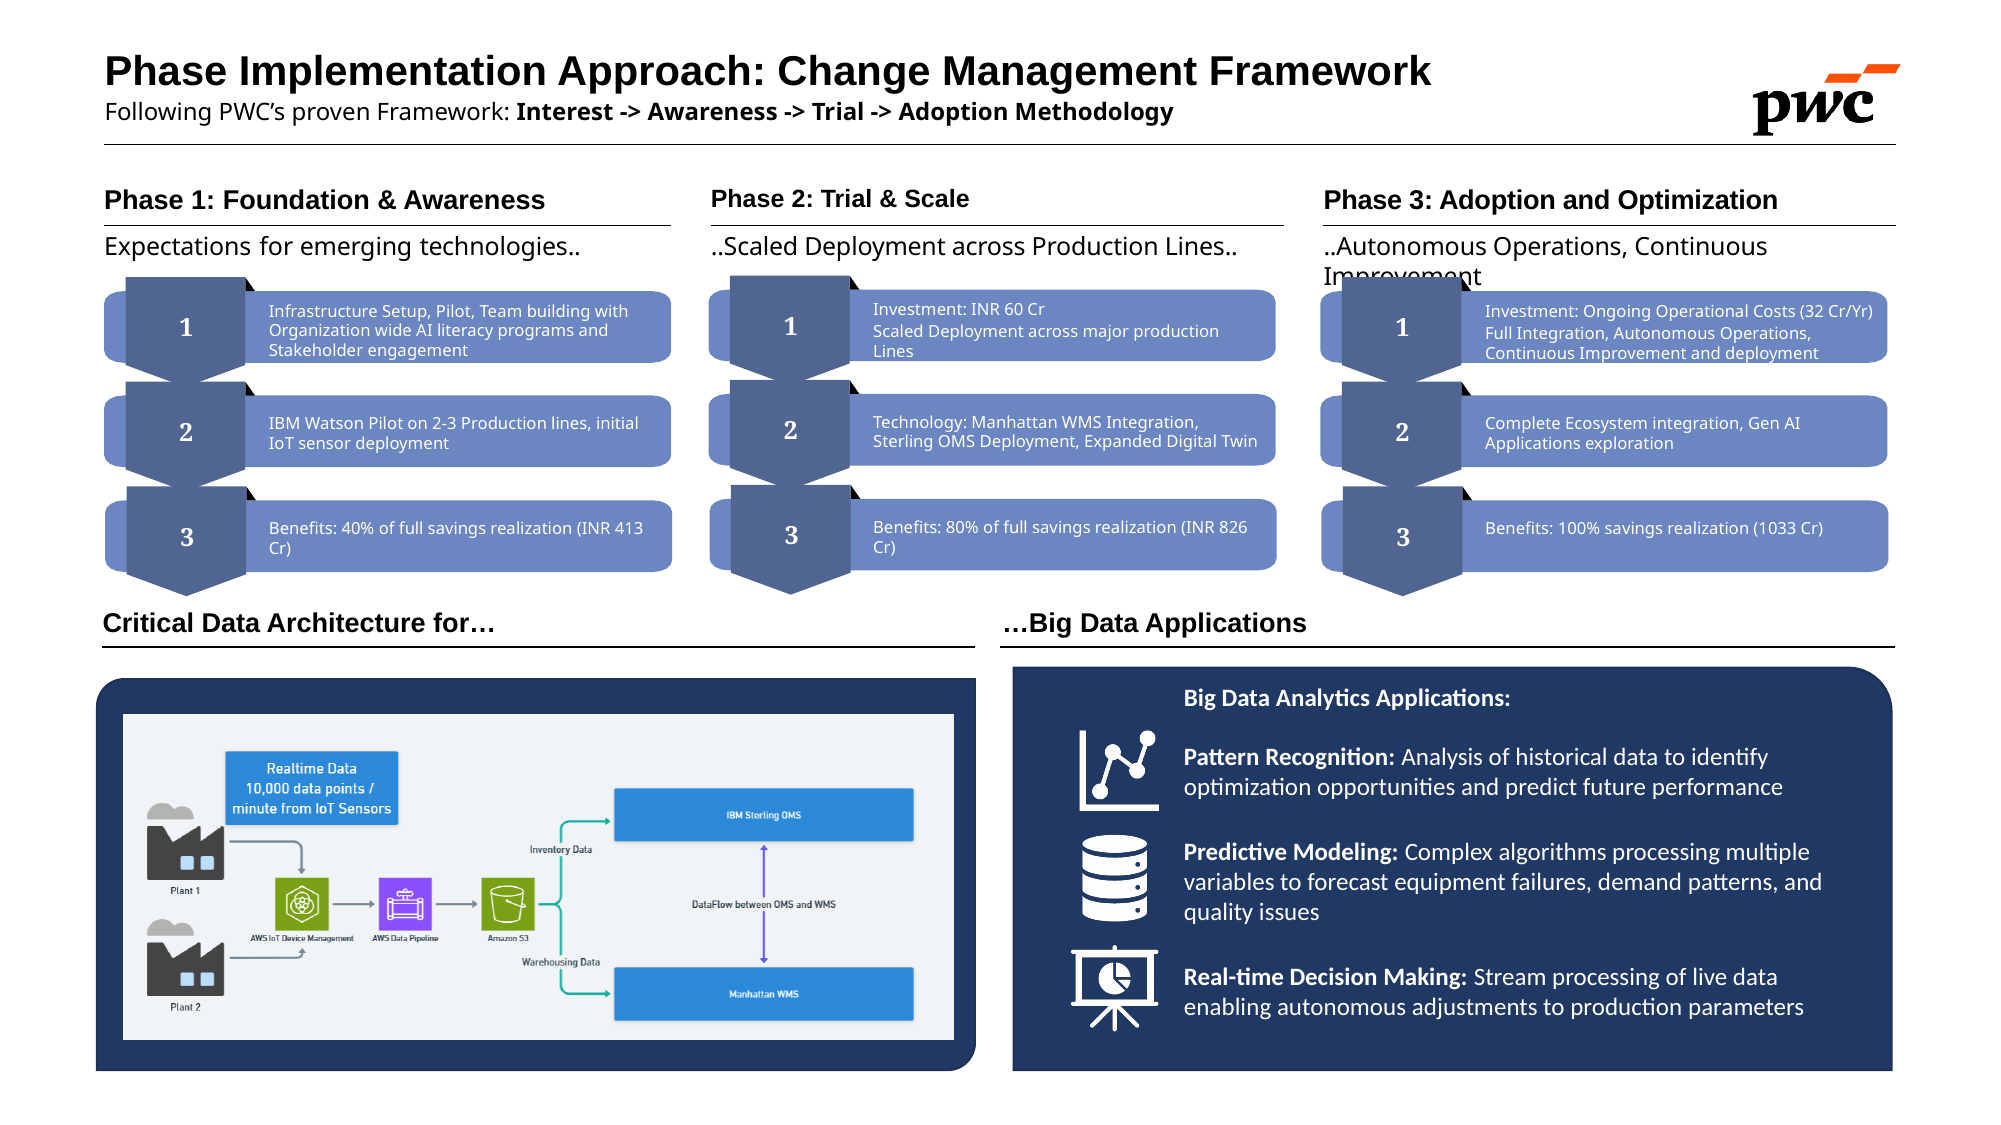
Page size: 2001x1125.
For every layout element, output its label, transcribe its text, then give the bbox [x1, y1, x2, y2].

text_box ..Scaled Deployment across Production Lines.. [708, 228, 1283, 261]
picture [1748, 21, 1905, 178]
text_box Big Data Analytics Applications: Pattern Recognition: Analysis of historical data to identify optimization opportunities and predict future performance Predictive Modeling: Complex algorithms processing multiple variables to forecast equipment failures, demand patterns, and quality issues Real-time Decision Making: Stream processing of live data enabling autonomous adjustments to production parameters [1169, 673, 1847, 1028]
picture [1059, 715, 1174, 1043]
picture [123, 714, 954, 1040]
text_box Phase 2: Trial & Scale [708, 180, 1244, 213]
text_box [1012, 666, 1893, 1072]
text_box ..Autonomous Operations, Continuous Improvement [1321, 228, 1896, 291]
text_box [1320, 381, 1888, 492]
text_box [709, 484, 1277, 595]
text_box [104, 277, 672, 381]
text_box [105, 486, 673, 597]
text_box Critical Data Architecture for… [100, 603, 528, 638]
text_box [708, 379, 1276, 490]
text_box Phase 1: Foundation & Awareness [102, 180, 633, 215]
text_box Expectations for emerging technologies.. [102, 228, 617, 261]
text_box …Big Data Applications [999, 603, 1664, 638]
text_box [104, 381, 672, 492]
text_box Phase 3: Adoption and Optimization [1321, 180, 1830, 215]
text_box [95, 678, 976, 1072]
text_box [1320, 277, 1888, 381]
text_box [1321, 486, 1889, 597]
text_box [708, 275, 1276, 379]
text_box Phase Implementation Approach: Change Management Framework Following PWC’s proven Framework: Interest -> Awareness -> Trial -> Adoption Methodology [102, 38, 1719, 126]
